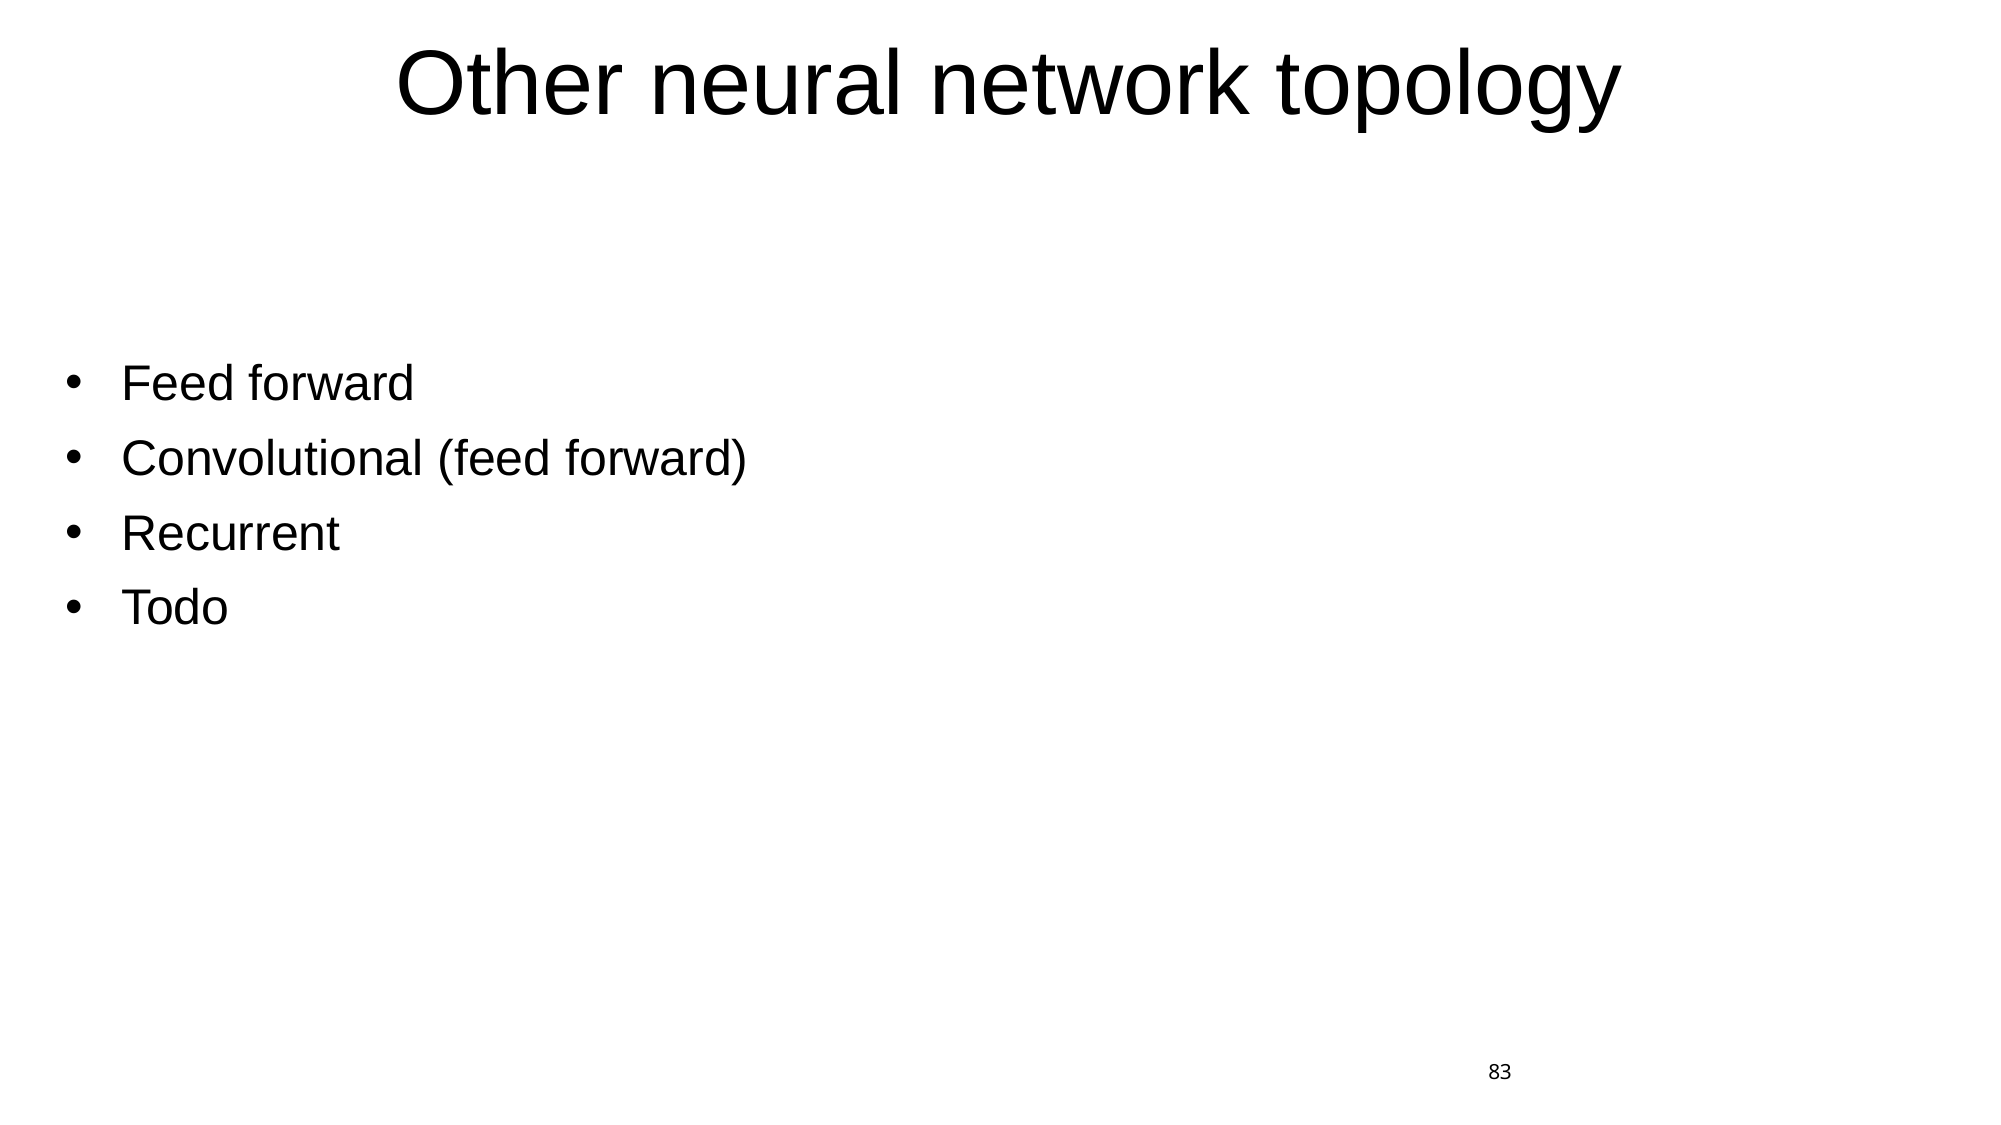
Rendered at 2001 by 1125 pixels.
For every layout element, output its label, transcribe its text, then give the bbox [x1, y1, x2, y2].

title Other neural network topology [69, 14, 1950, 157]
list Feed forward Convolutional (feed forward) Recurrent Todo [50, 349, 1867, 886]
slide_number 83 [1325, 1042, 1675, 1103]
